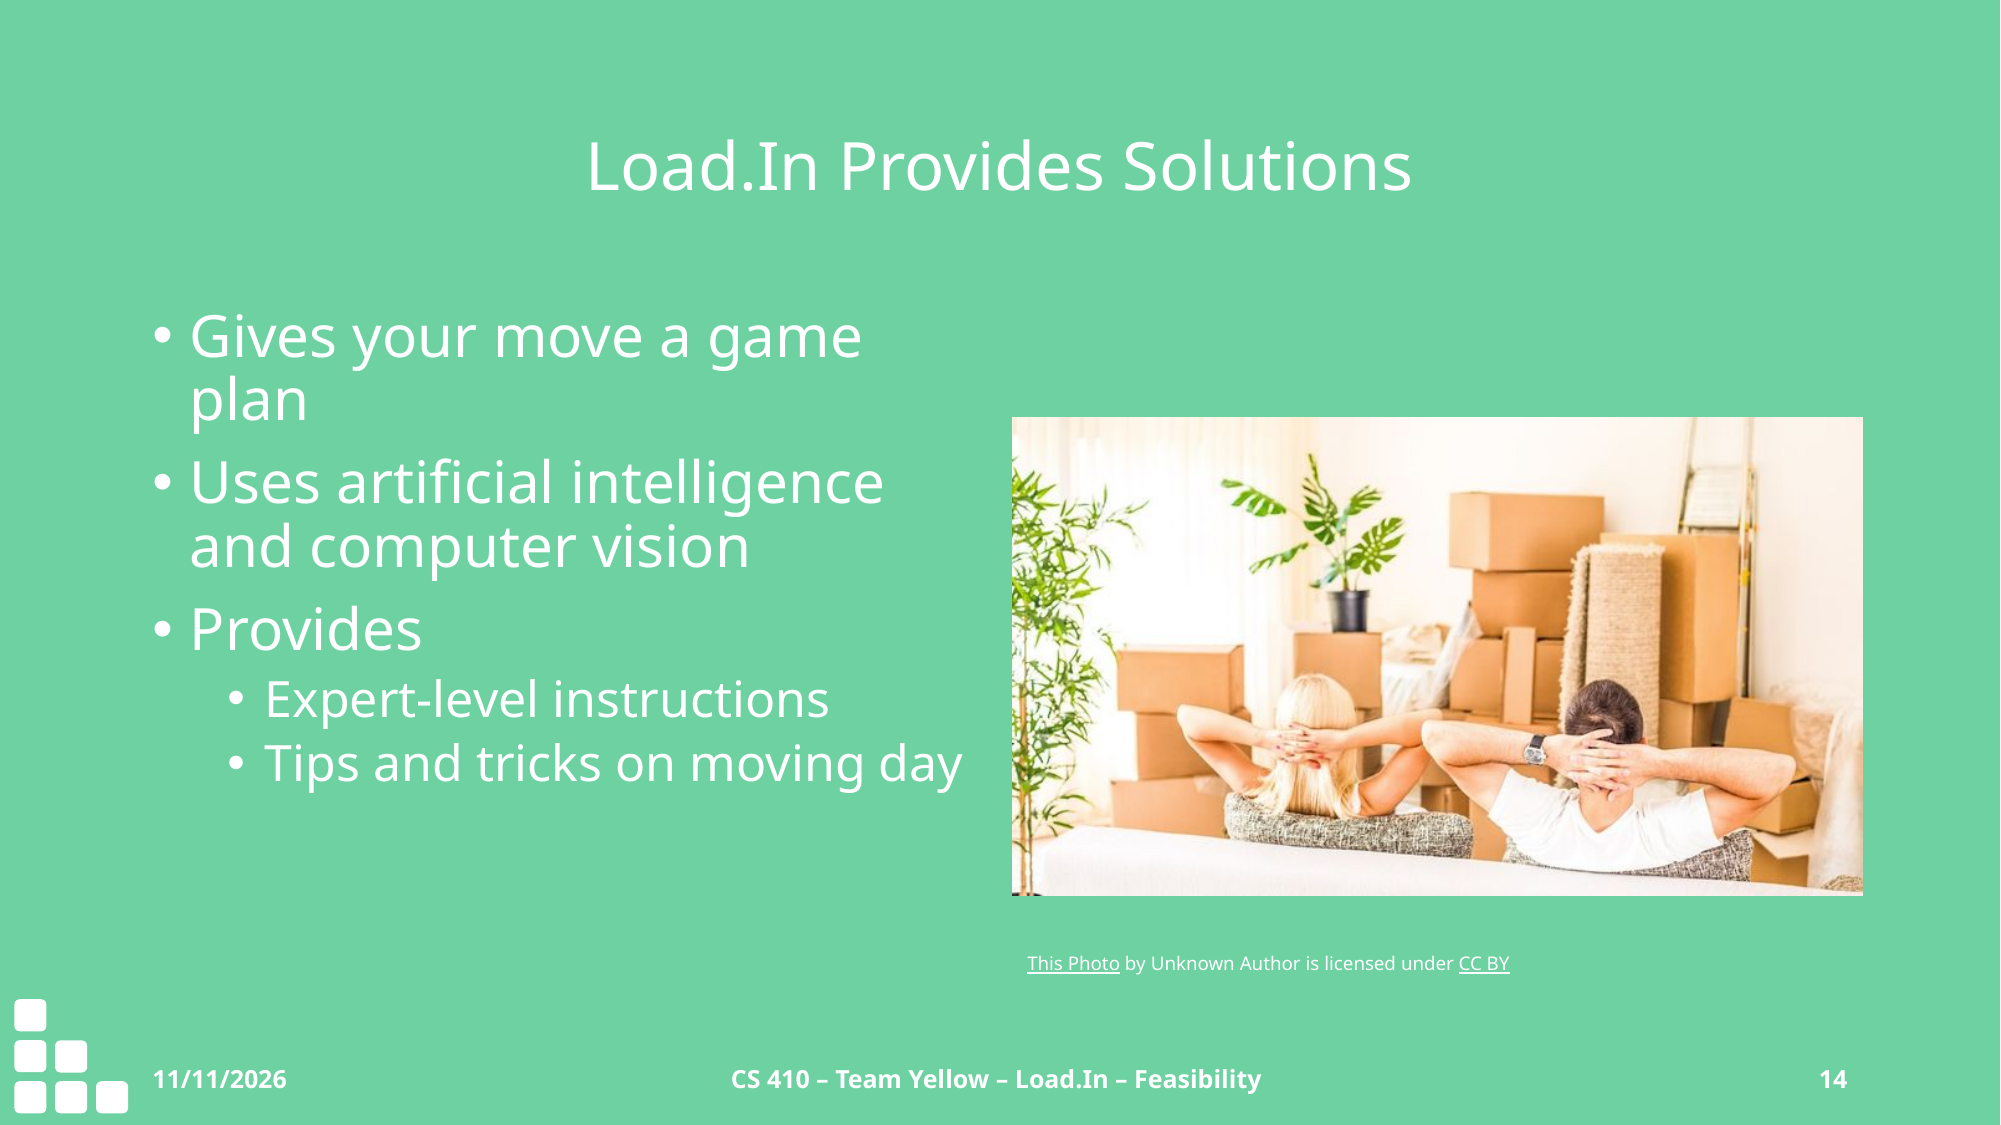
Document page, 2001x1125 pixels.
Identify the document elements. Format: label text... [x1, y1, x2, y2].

list Gives your move a game plan Uses artificial intelligence and computer vision Provides Expert-level instructions Tips and tricks on moving day [137, 299, 988, 1014]
text_box This Photo by Unknown Author is licensed under CC BY [1012, 944, 1952, 985]
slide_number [137, 1035, 588, 1125]
title Load.In Provides Solutions [137, 59, 1863, 278]
slide_number 14 [1412, 1035, 1863, 1125]
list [1012, 417, 1863, 896]
footer CS 410 – Team Yellow – Load.In – Feasibility [662, 1035, 1338, 1125]
